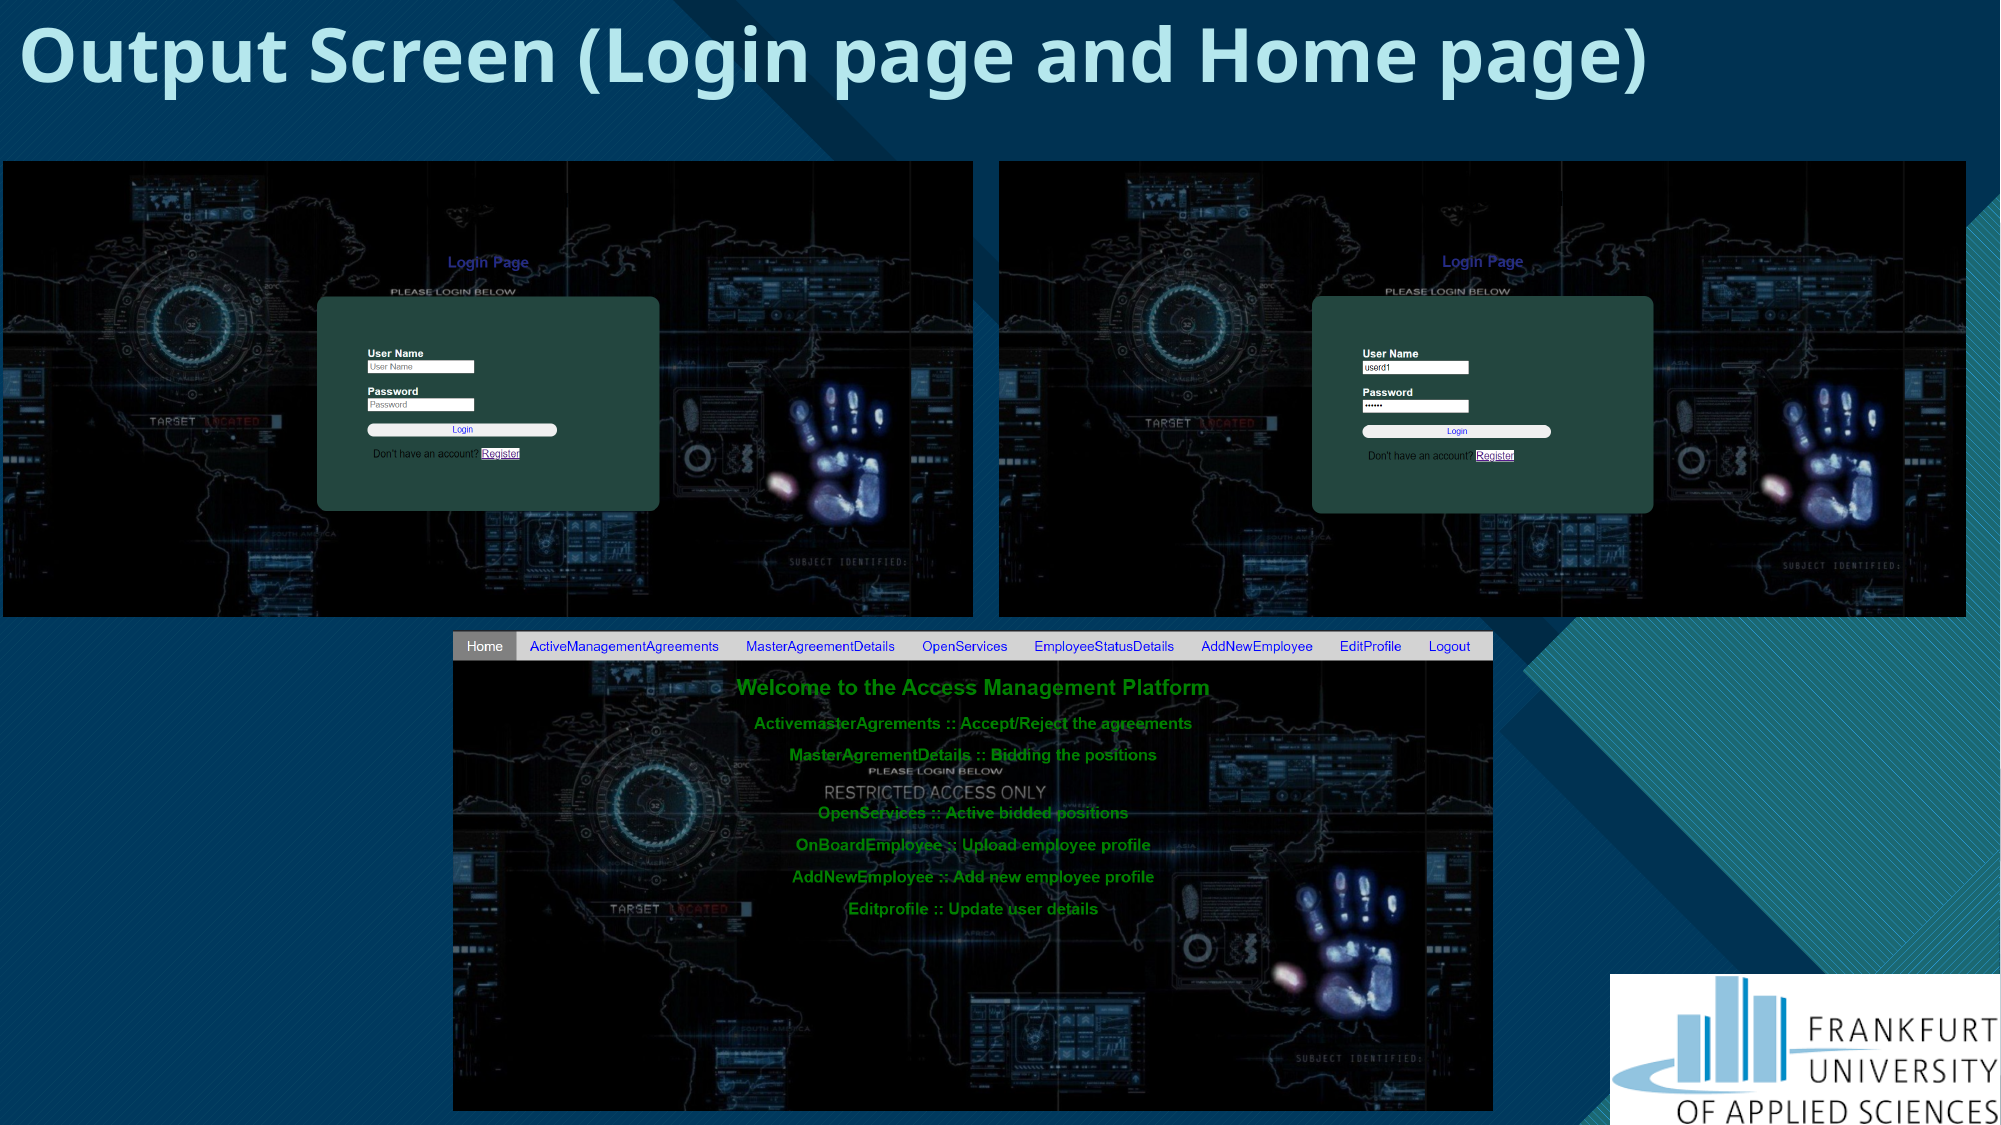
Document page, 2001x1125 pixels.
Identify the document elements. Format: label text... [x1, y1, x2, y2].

text_box APIs need to be provided to other groups [1548, 617, 2001, 974]
picture [453, 630, 1493, 1111]
picture [999, 161, 1966, 617]
title Output Screen (Login page and Home page) [3, 0, 2000, 107]
picture [1610, 974, 2000, 1125]
picture [3, 161, 973, 617]
